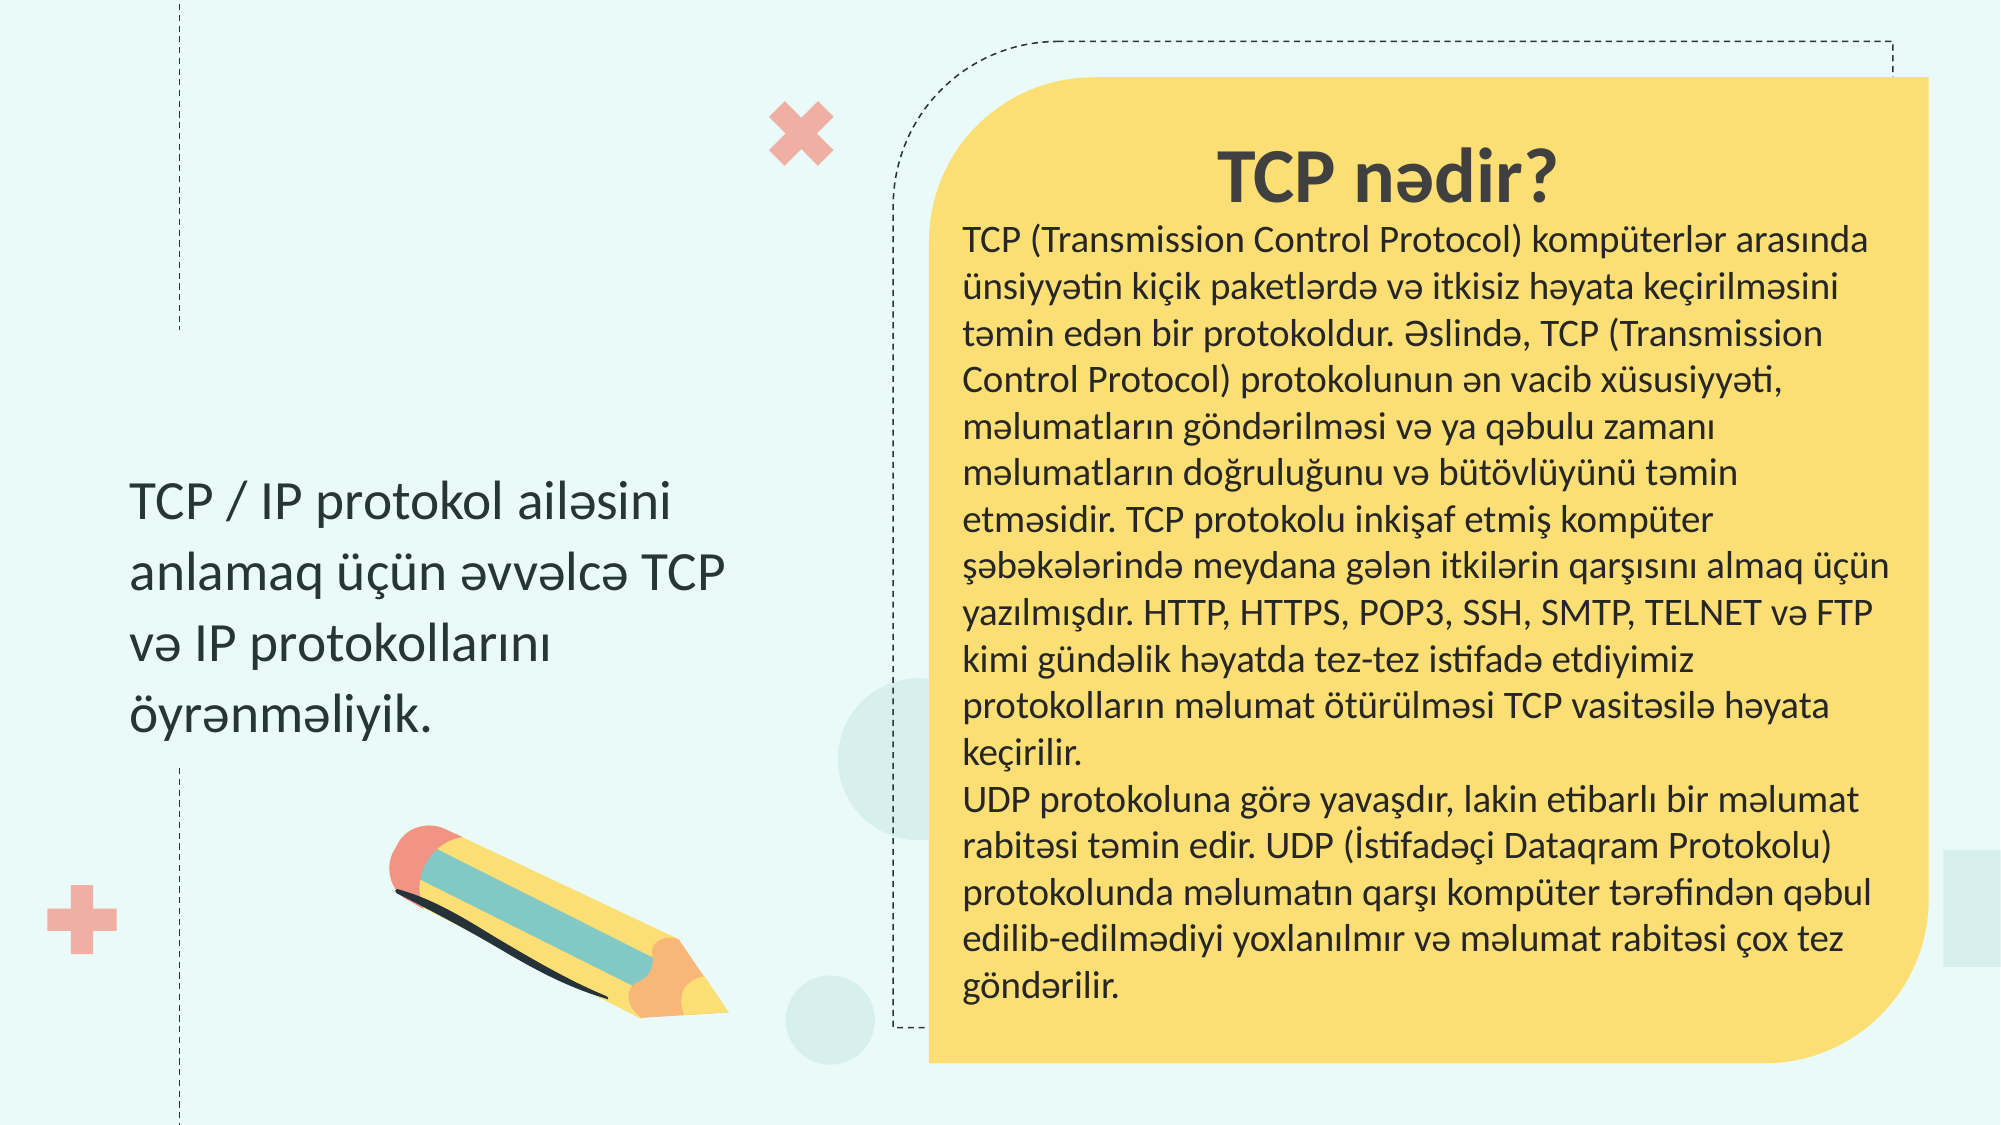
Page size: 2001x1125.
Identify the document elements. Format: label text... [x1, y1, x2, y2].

text_box TCP nədir? [1202, 116, 1575, 225]
text_box TCP (Transmission Control Protocol) kompüterlər arasında ünsiyyətin kiçik paketlərdə və itkisiz həyata keçirilməsini təmin edən bir protokoldur. Əslində, TCP (Transmission Control Protocol) protokolunun ən vacib xüsusiyyəti, məlumatların göndərilməsi və ya qəbulu zamanı məlumatların doğruluğunu və bütövlüyünü təmin etməsidir. TCP protokolu inkişaf etmiş kompüter şəbəkələrində meydana gələn itkilərin qarşısını almaq üçün yazılmışdır. HTTP, HTTPS, POP3, SSH, SMTP, TELNET və FTP kimi gündəlik həyatda tez-tez istifadə etdiyimiz protokolların məlumat ötürülməsi TCP vasitəsilə həyata keçirilir. UDP protokoluna görə yavaşdır, lakin etibarlı bir məlumat rabitəsi təmin edir. UDP (İstifadəçi Dataqram Protokolu) protokolunda məlumatın qarşı kompüter tərəfindən qəbul edilib-edilmədiyi yoxlanılmır və məlumat rabitəsi çox tez göndərilir. [947, 206, 1912, 1014]
title TCP / IP protokol ailəsini anlamaq üçün əvvəlcə TCP və IP protokollarını öyrənməliyik. [109, 515, 755, 848]
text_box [384, 825, 729, 1020]
